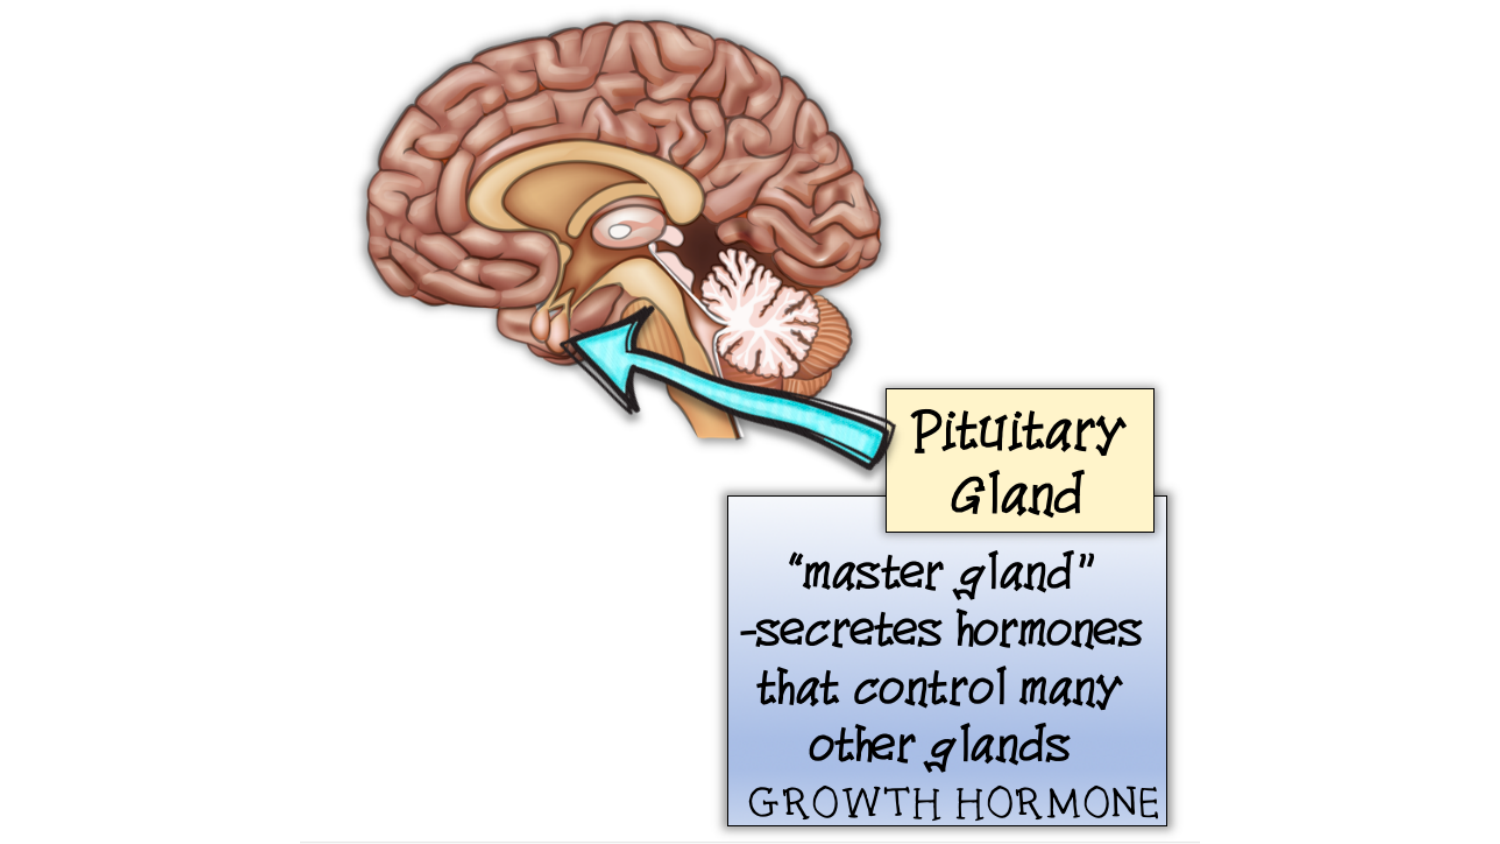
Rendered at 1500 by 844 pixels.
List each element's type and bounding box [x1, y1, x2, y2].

picture [299, 0, 1200, 844]
